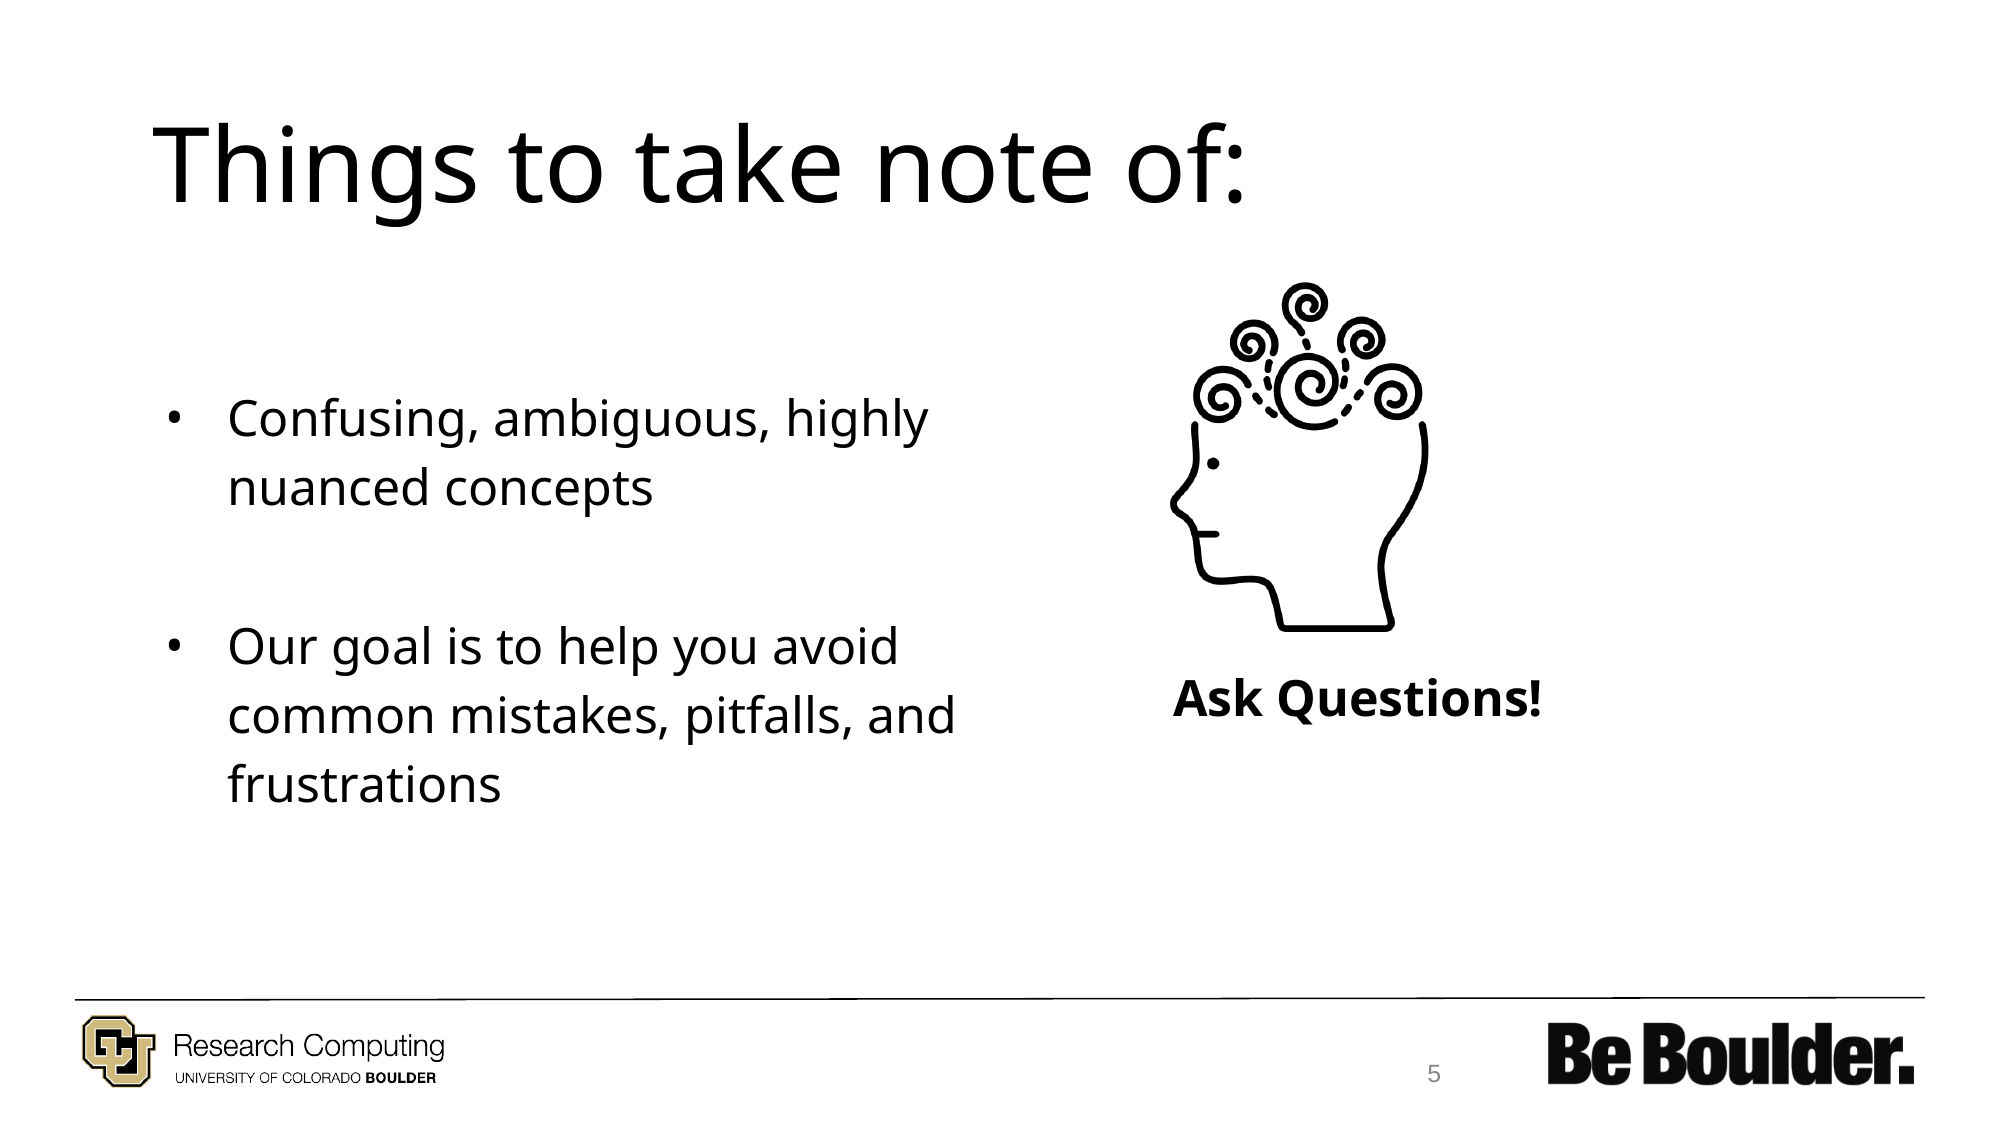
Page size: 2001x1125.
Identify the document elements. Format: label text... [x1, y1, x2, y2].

picture [1524, 1015, 1938, 1088]
slide_number ‹#› [1412, 1042, 1525, 1103]
picture [1118, 277, 1479, 727]
text_box Ask Questions! [1158, 651, 1562, 742]
picture [81, 1015, 444, 1088]
title Things to take note of: [137, 59, 1863, 278]
list Confusing, ambiguous, highly nuanced concepts Our goal is to help you avoid common mistakes, pitfalls, and frustrations [137, 299, 1000, 983]
